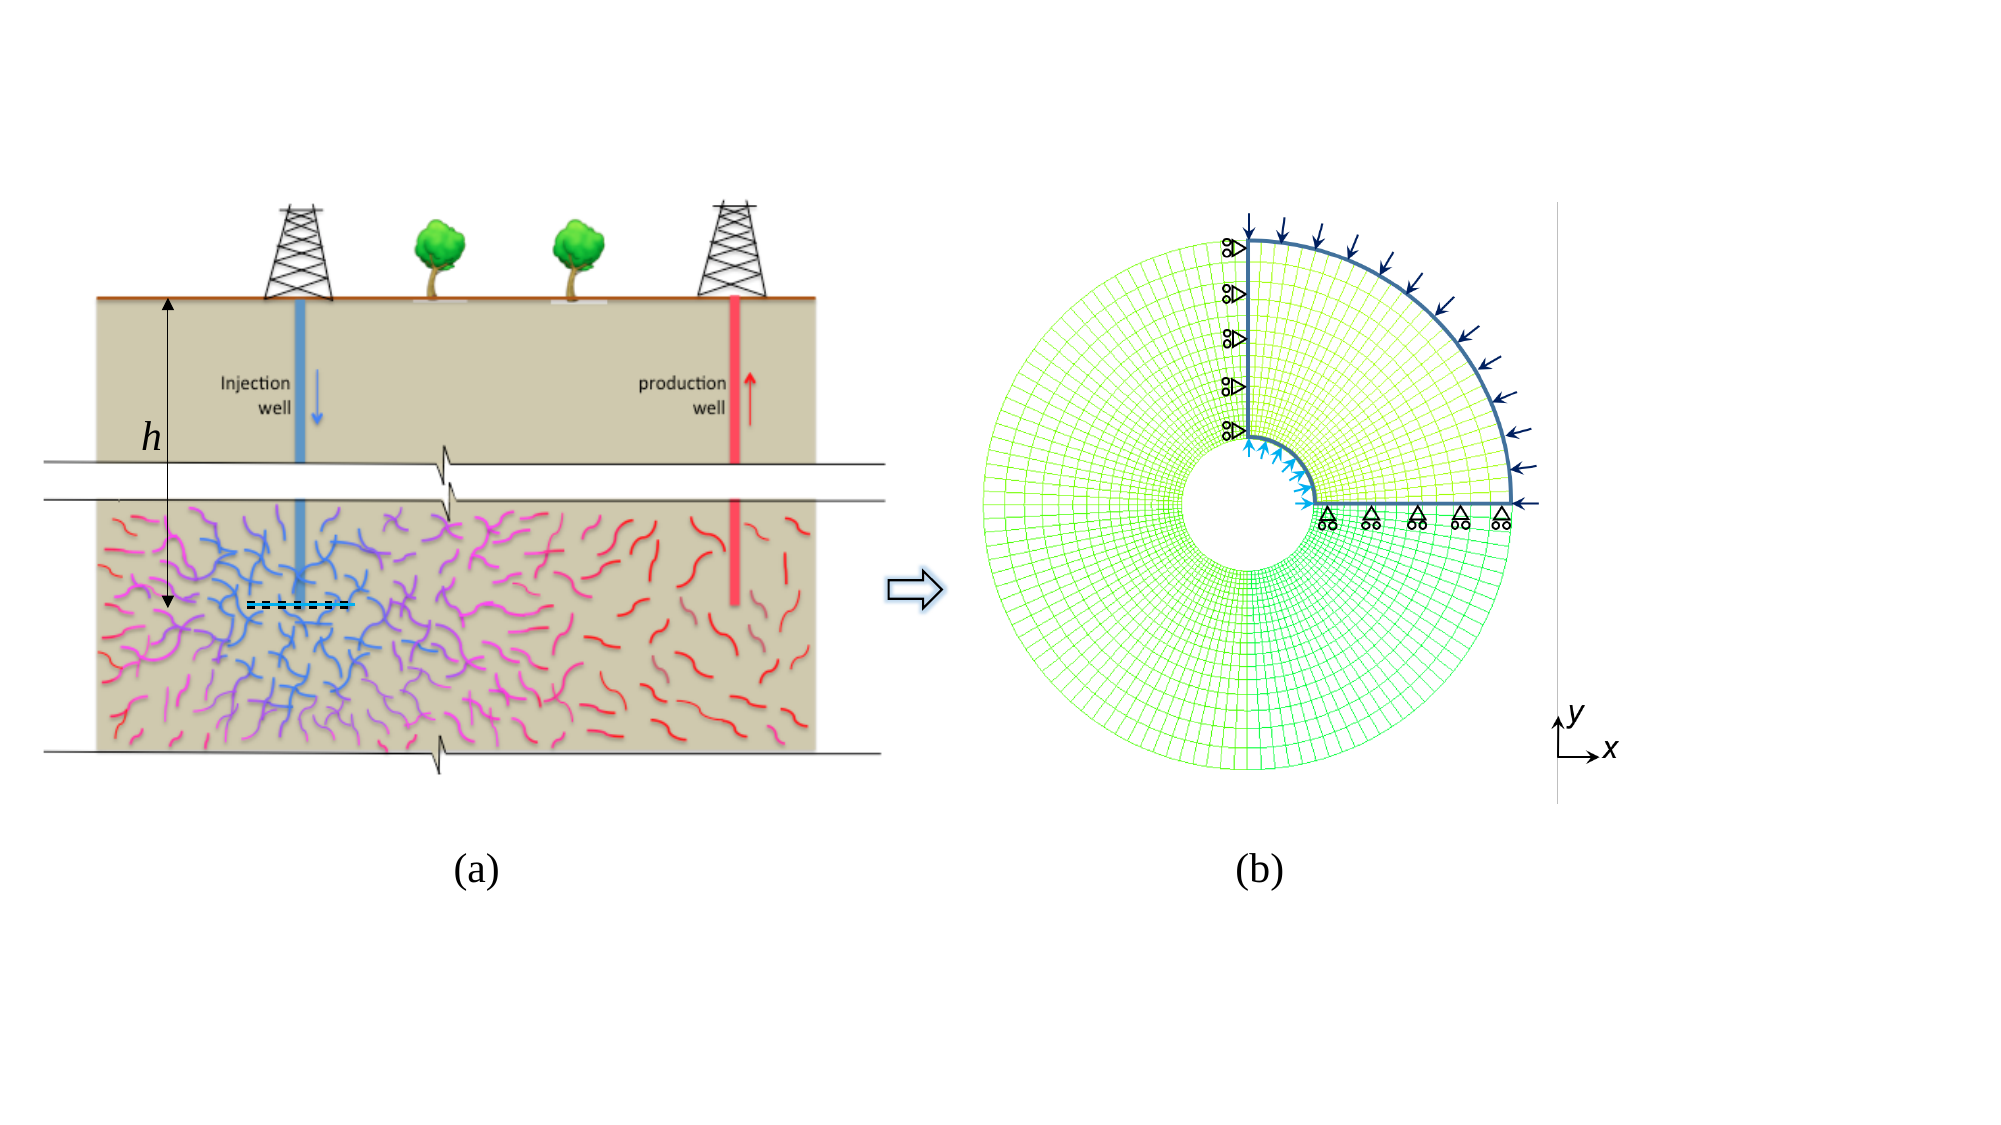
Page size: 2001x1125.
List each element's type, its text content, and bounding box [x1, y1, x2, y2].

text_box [43, 187, 892, 784]
picture [933, 202, 1638, 804]
text_box [892, 568, 933, 611]
text_box (b) [1220, 832, 1300, 898]
text_box (a) [438, 832, 516, 898]
